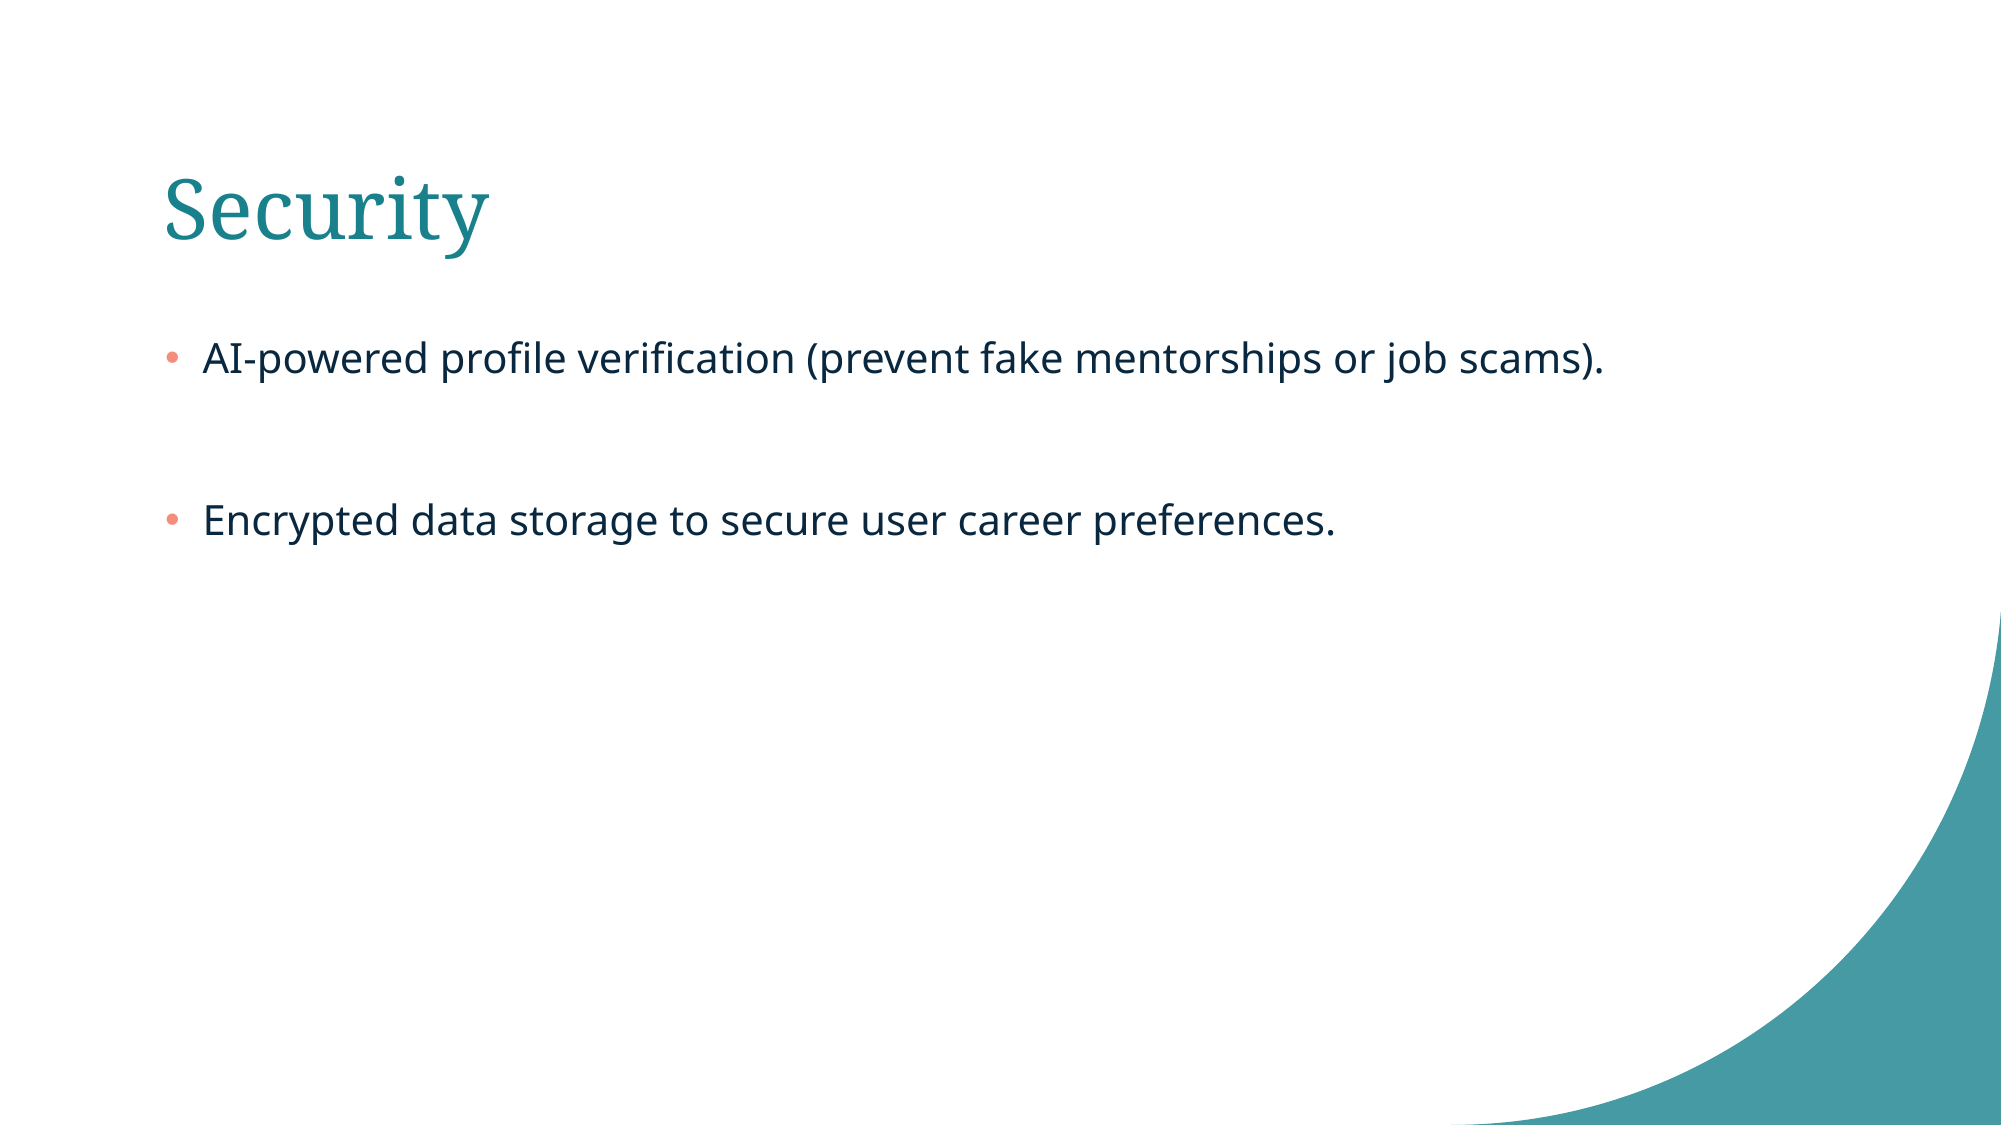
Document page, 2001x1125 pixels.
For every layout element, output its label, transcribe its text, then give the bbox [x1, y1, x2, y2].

title Security [148, 96, 1775, 315]
list AI-powered profile verification (prevent fake mentorships or job scams). Encrypted data storage to secure user career preferences. [150, 314, 1777, 992]
